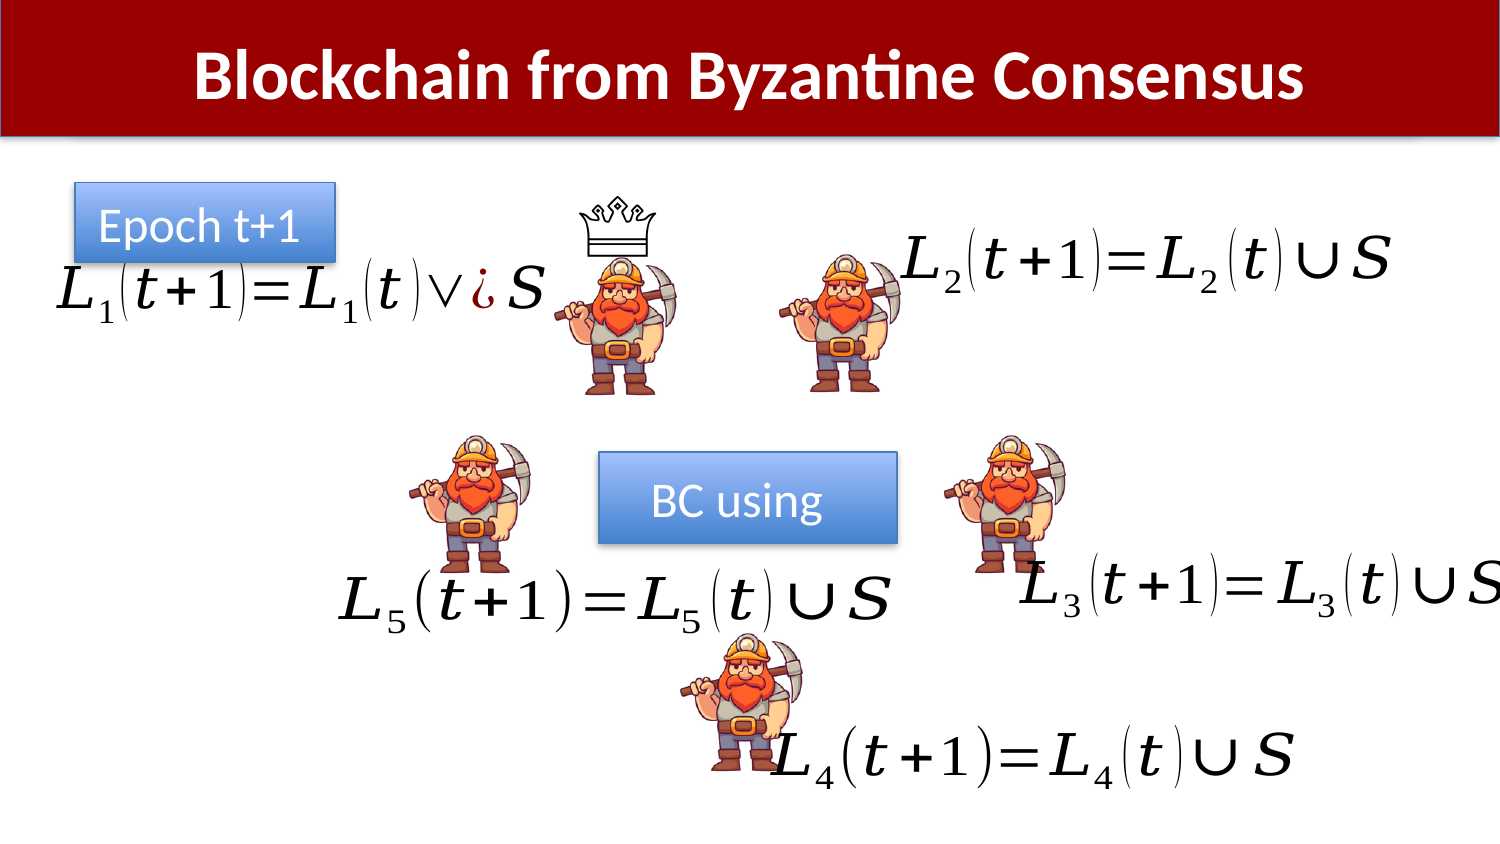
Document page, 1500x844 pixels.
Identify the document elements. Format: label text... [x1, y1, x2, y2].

picture [658, 618, 824, 785]
picture [756, 240, 923, 406]
text_box Epoch t+1 [74, 182, 336, 263]
picture [386, 421, 553, 588]
picture [921, 421, 1088, 588]
picture [532, 182, 698, 410]
title Blockchain from Byzantine Consensus [75, 20, 1425, 123]
